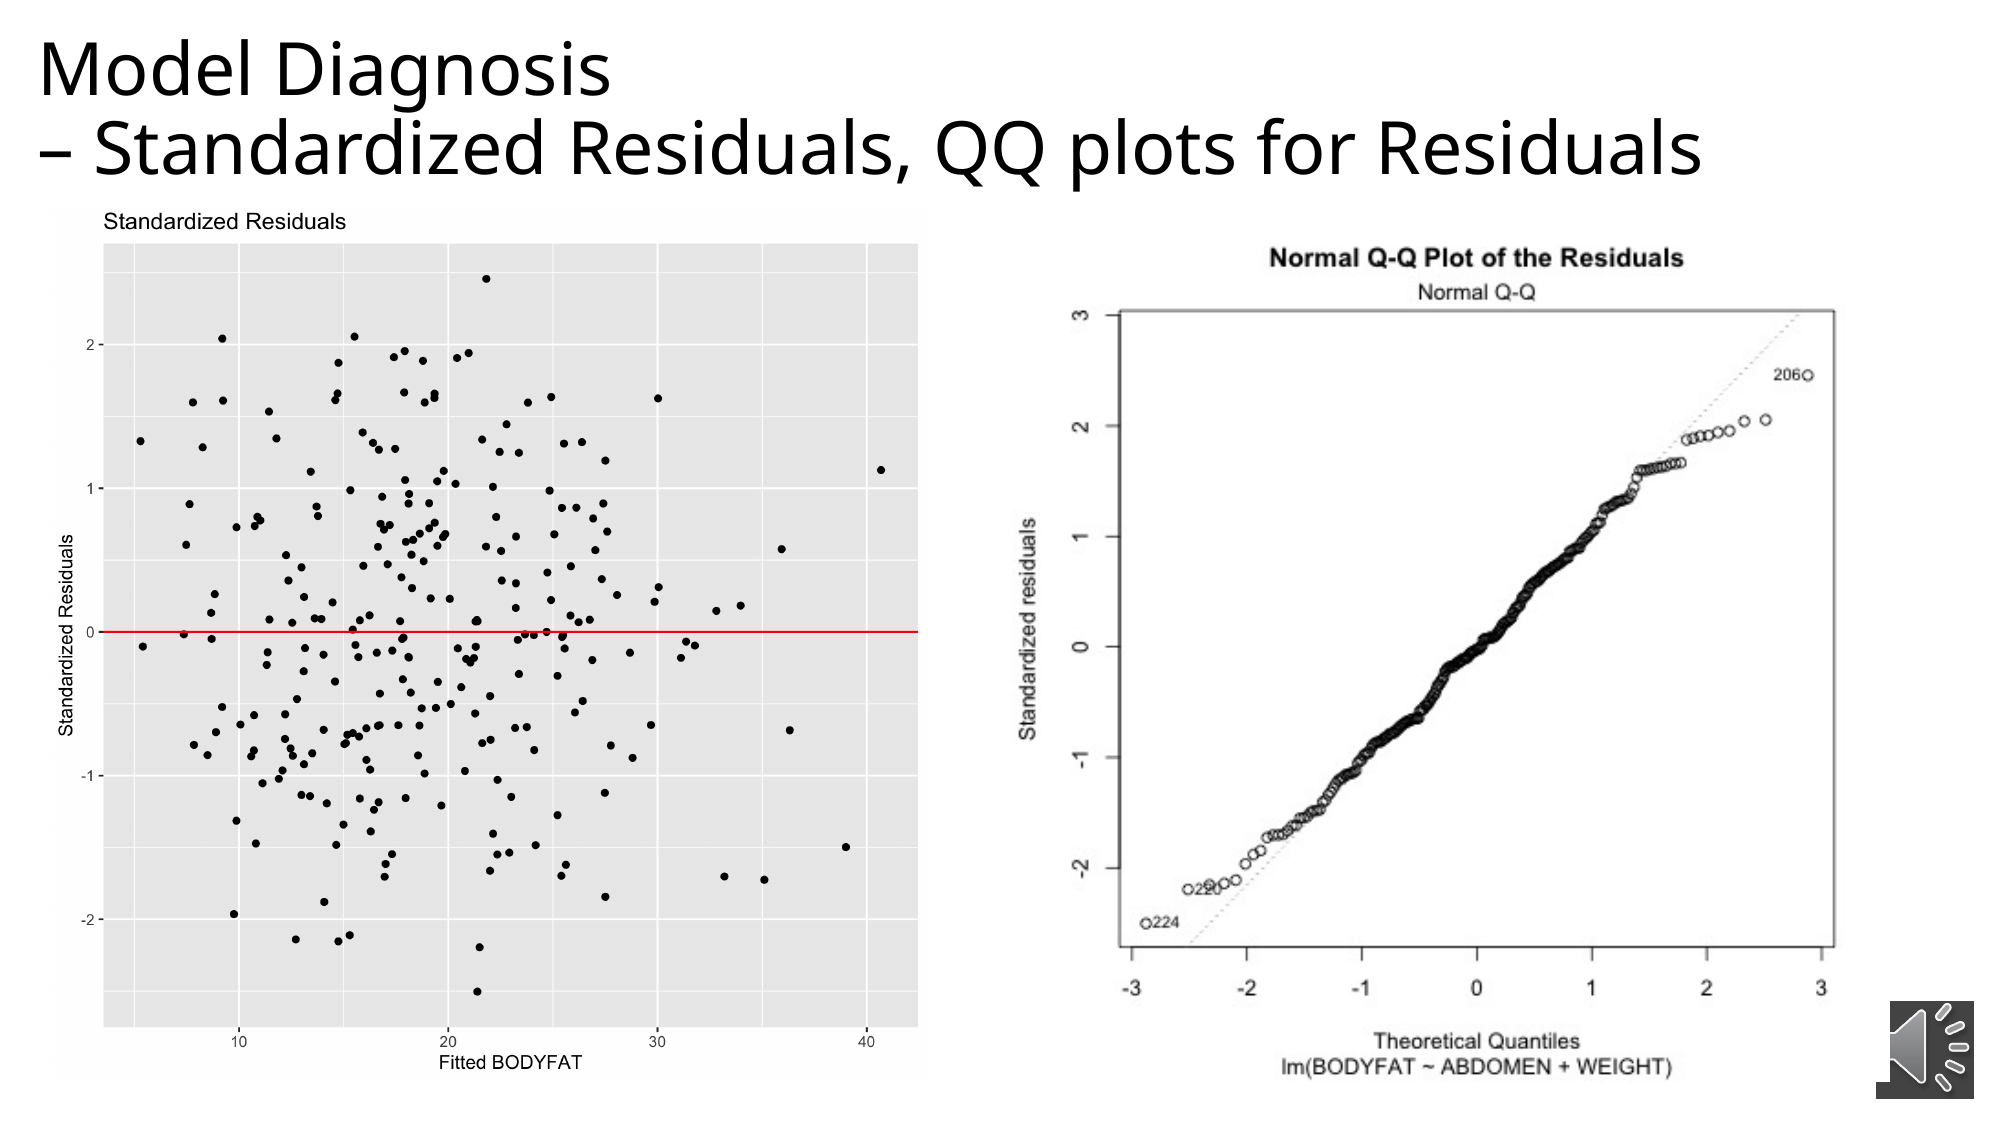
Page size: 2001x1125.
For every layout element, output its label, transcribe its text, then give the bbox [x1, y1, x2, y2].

title Model Diagnosis – Standardized Residuals, QQ plots for Residuals [22, 18, 1748, 204]
picture [1012, 203, 1975, 1100]
picture [49, 203, 927, 1082]
